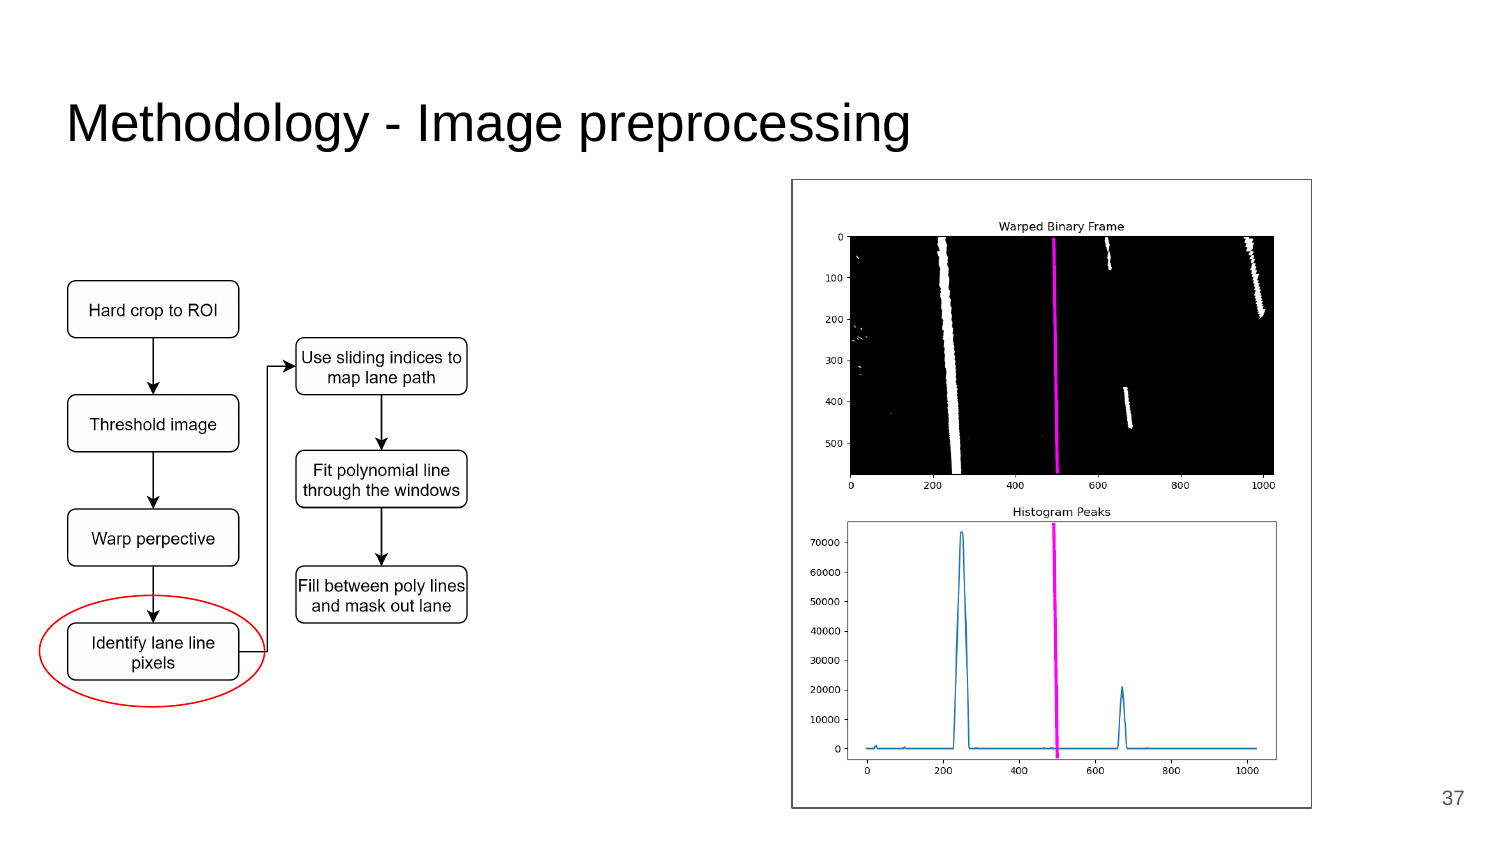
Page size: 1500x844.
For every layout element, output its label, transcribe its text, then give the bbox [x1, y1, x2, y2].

text_box [69, 689, 235, 707]
title Methodology - Image preprocessing [51, 72, 1449, 167]
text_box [1053, 522, 1058, 759]
picture [792, 180, 1311, 808]
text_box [1053, 237, 1058, 474]
picture [65, 278, 468, 681]
slide_number ‹#› [1389, 764, 1480, 830]
text_box [39, 619, 62, 685]
